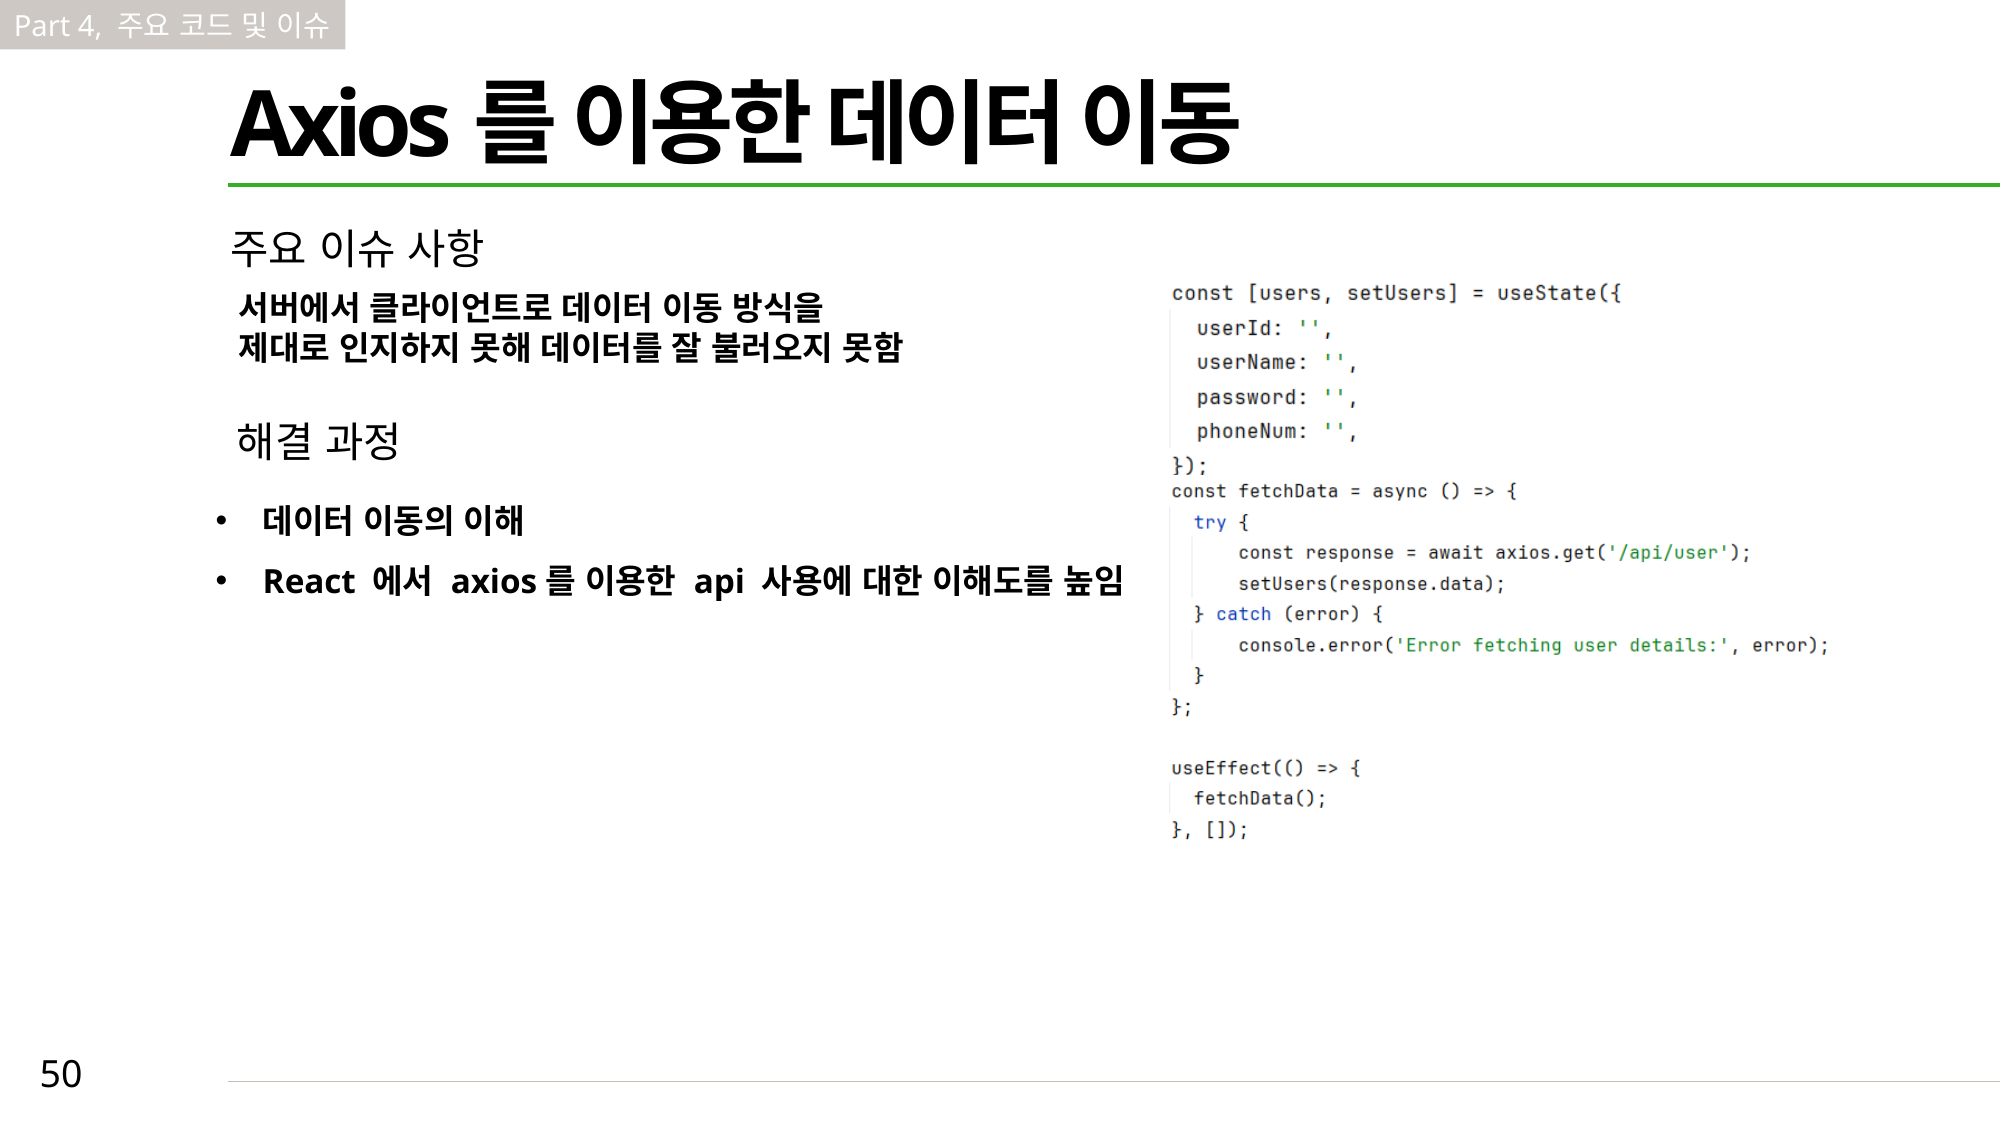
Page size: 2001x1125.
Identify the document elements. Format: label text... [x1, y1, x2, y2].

text_box 주요 이슈 사항 [215, 215, 500, 280]
text_box 해결 과정 [221, 408, 418, 473]
text_box Axios를 이용한 데이터 이동 [215, 56, 1258, 182]
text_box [1158, 280, 1836, 859]
text_box Part 4, 주요 코드 및 이슈 [0, 0, 346, 50]
text_box 서버에서 클라이언트로 데이터 이동 방식을 제대로 인지하지 못해 데이터를 잘 불러오지 못함 [223, 280, 920, 375]
text_box 데이터 이동의 이해 React 에서 axios를 이용한 api 사용에 대한 이해도를 높임 [200, 473, 1140, 608]
